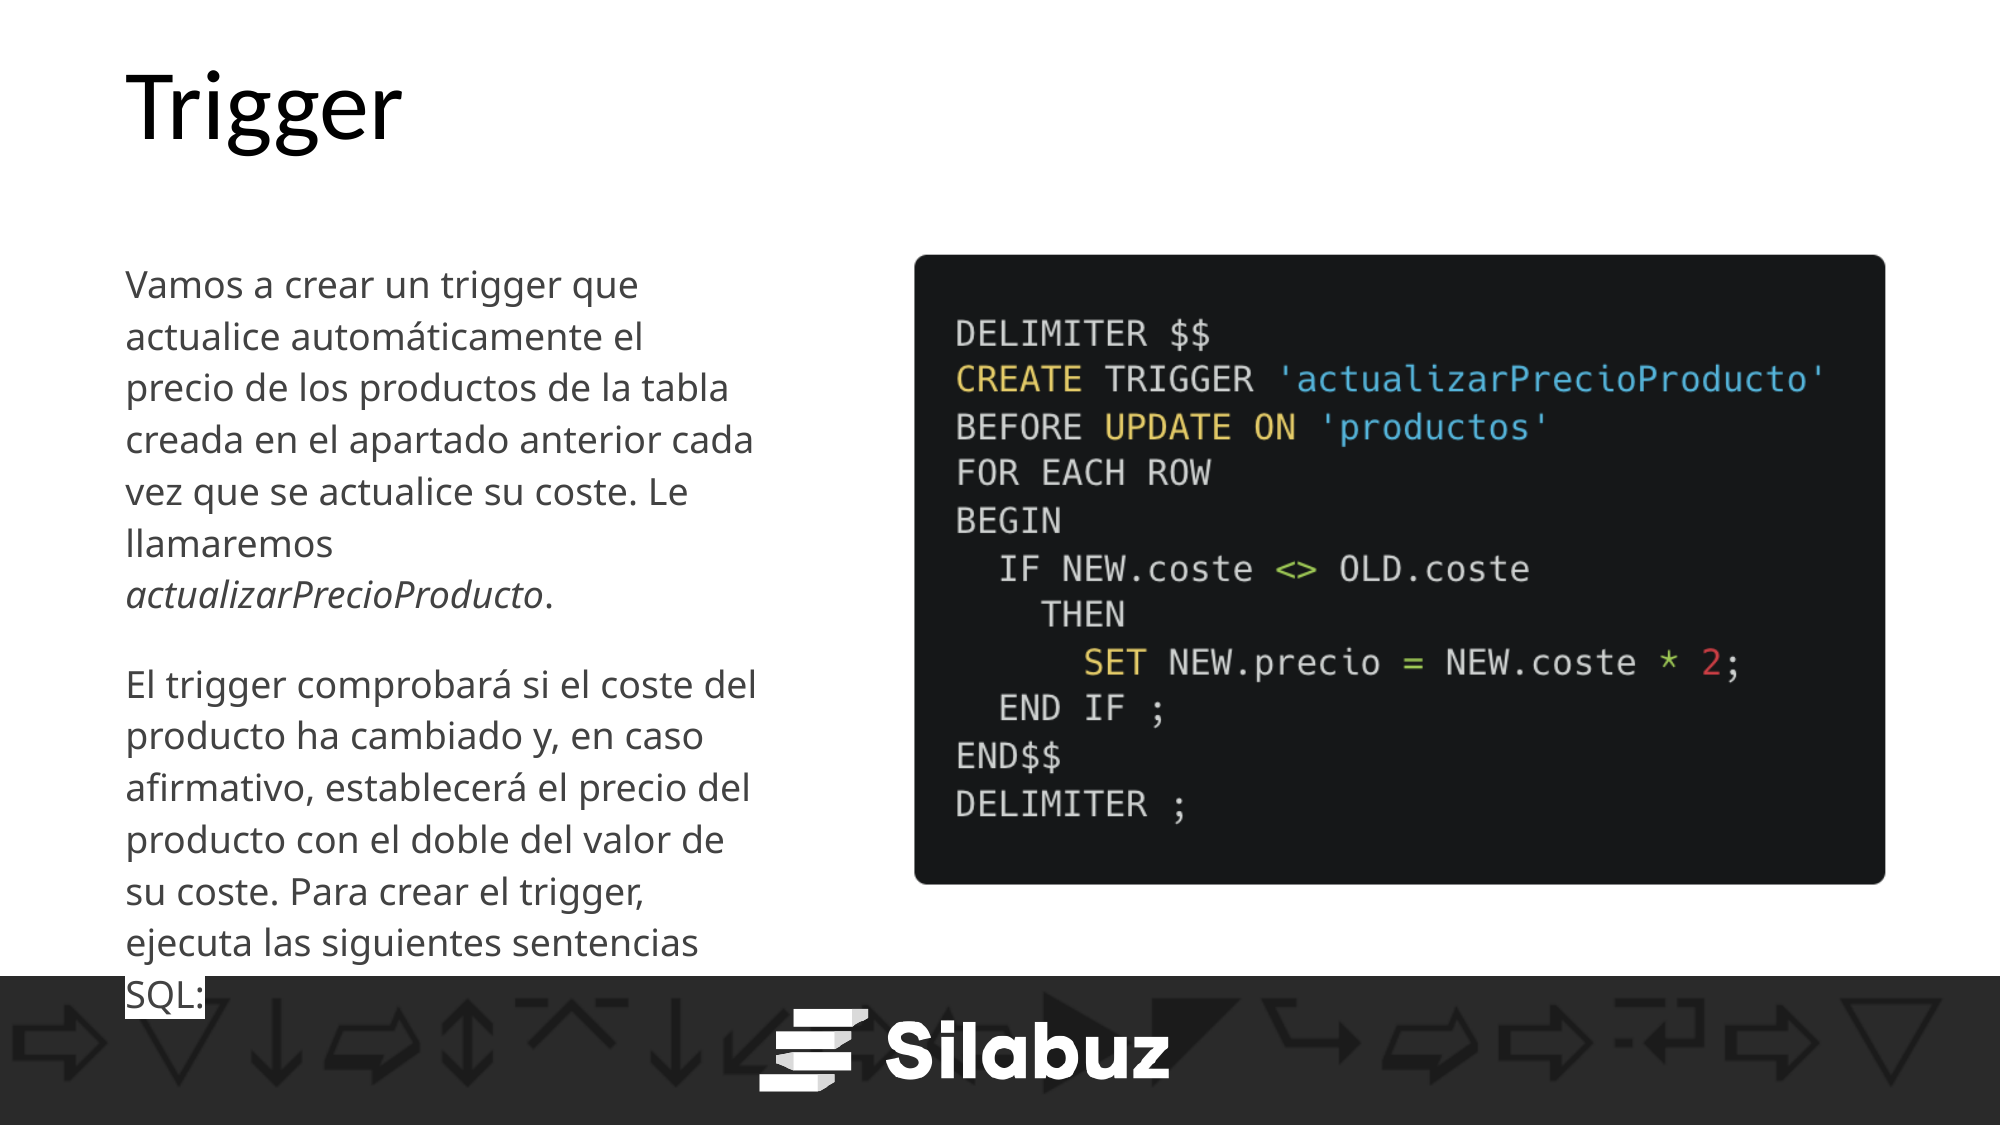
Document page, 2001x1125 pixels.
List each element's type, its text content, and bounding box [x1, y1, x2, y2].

text_box Trigger [110, 15, 683, 169]
text_box Vamos a crear un trigger que actualice automáticamente el precio de los productos de la tabla creada en el apartado anterior cada vez que se actualice su coste. Le llamaremos actualizarPrecioProducto. El trigger comprobará si el coste del producto ha cambiado y, en caso afirmativo, establecerá el precio del producto con el doble del valor de su coste. Para crear el trigger, ejecuta las siguientes sentencias SQL: [110, 239, 768, 974]
picture [0, 112, 2000, 1125]
